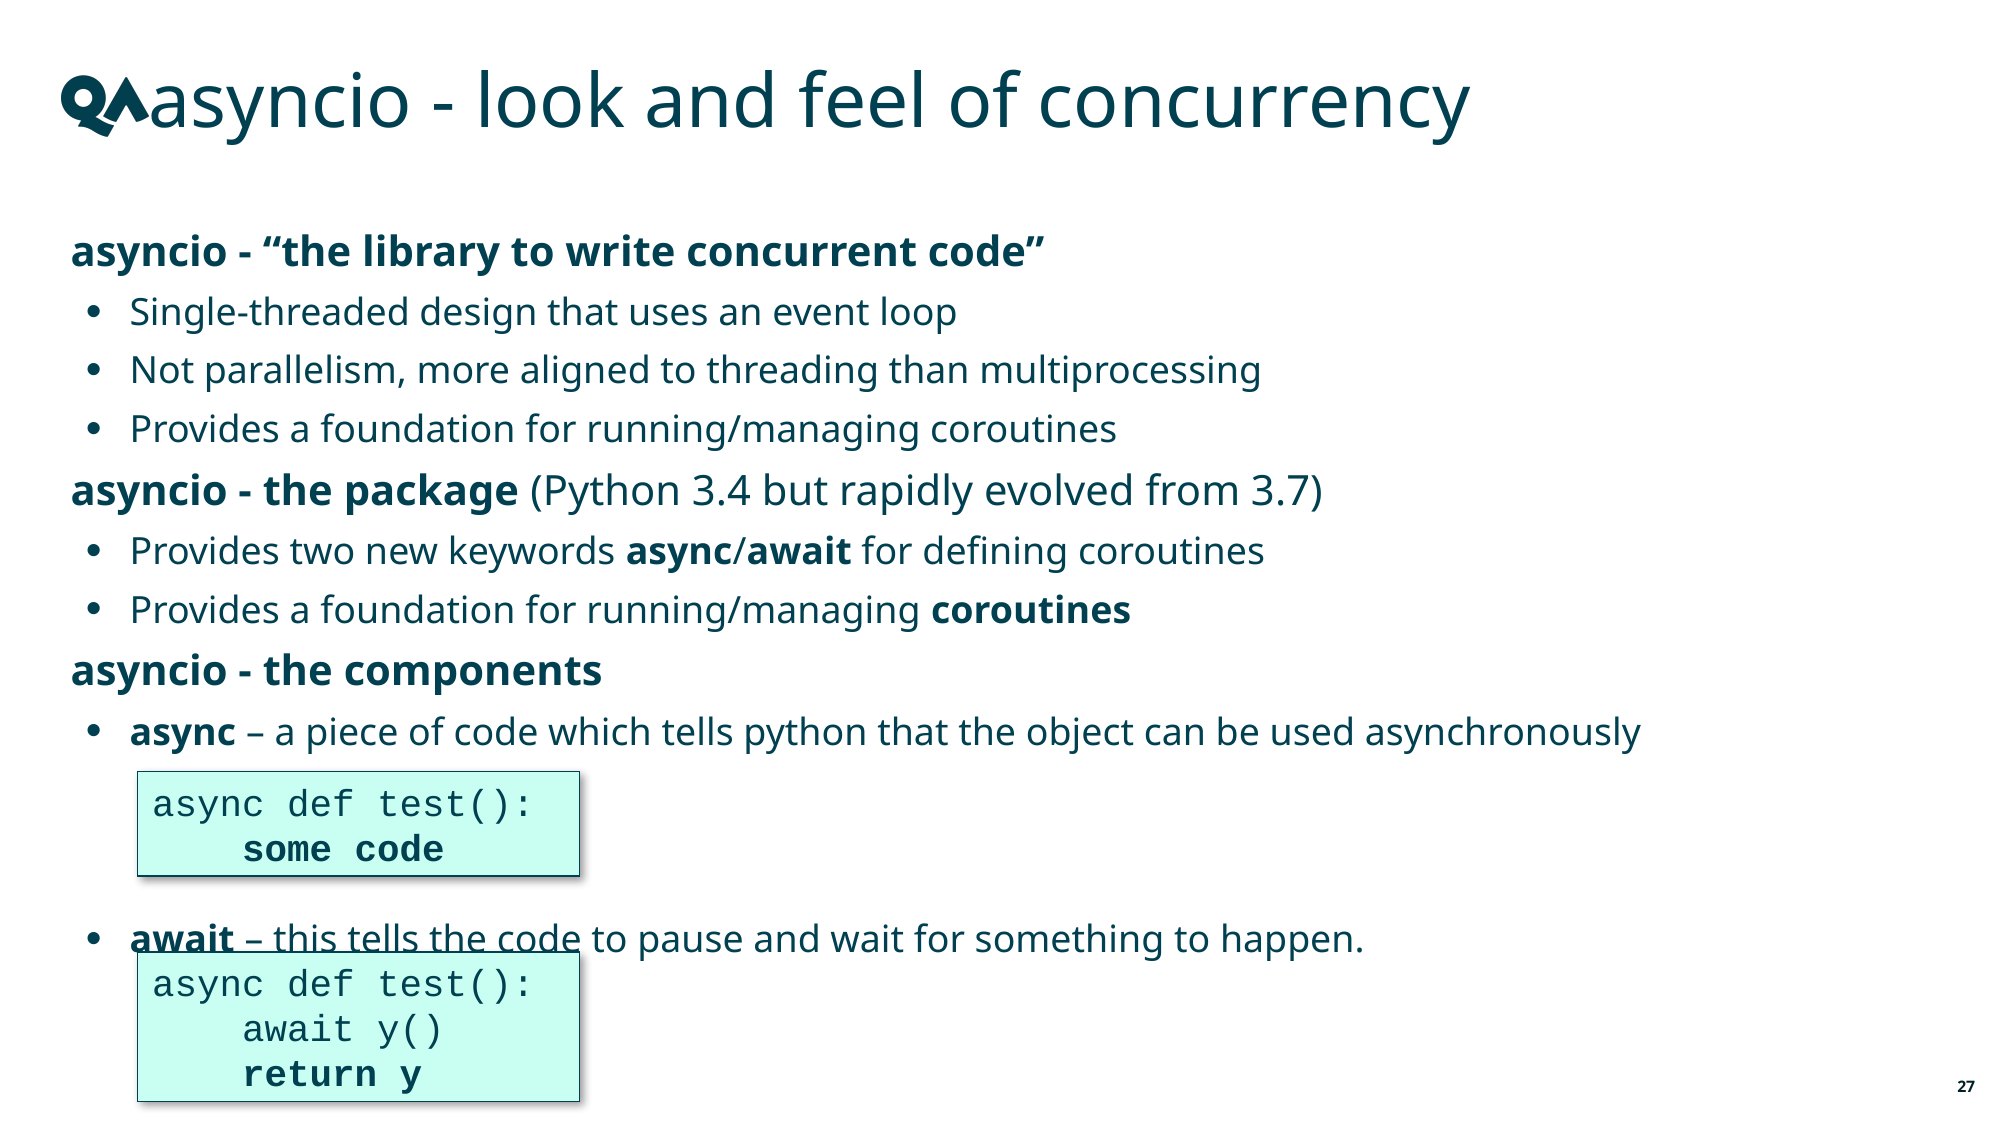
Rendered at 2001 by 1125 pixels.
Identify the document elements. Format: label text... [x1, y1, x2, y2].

list asyncio - “the library to write concurrent code” Single-threaded design that uses an event loop Not parallelism, more aligned to threading than multiprocessing Provides a foundation for running/managing coroutines asyncio - the package (Python 3.4 but rapidly evolved from 3.7) Provides two new keywords async/await for defining coroutines Provides a foundation for running/managing coroutines asyncio - the components async – a piece of code which tells python that the object can be used asynchronously await – this tells the code to pause and wait for something to happen. [55, 224, 1946, 1073]
slide_number 27 [1846, 1068, 1976, 1098]
title asyncio - look and feel of concurrency [149, 52, 2000, 185]
picture [44, 61, 149, 148]
text_box async def test(): some code [137, 771, 580, 877]
text_box async def test(): await y() return y [137, 951, 580, 1102]
